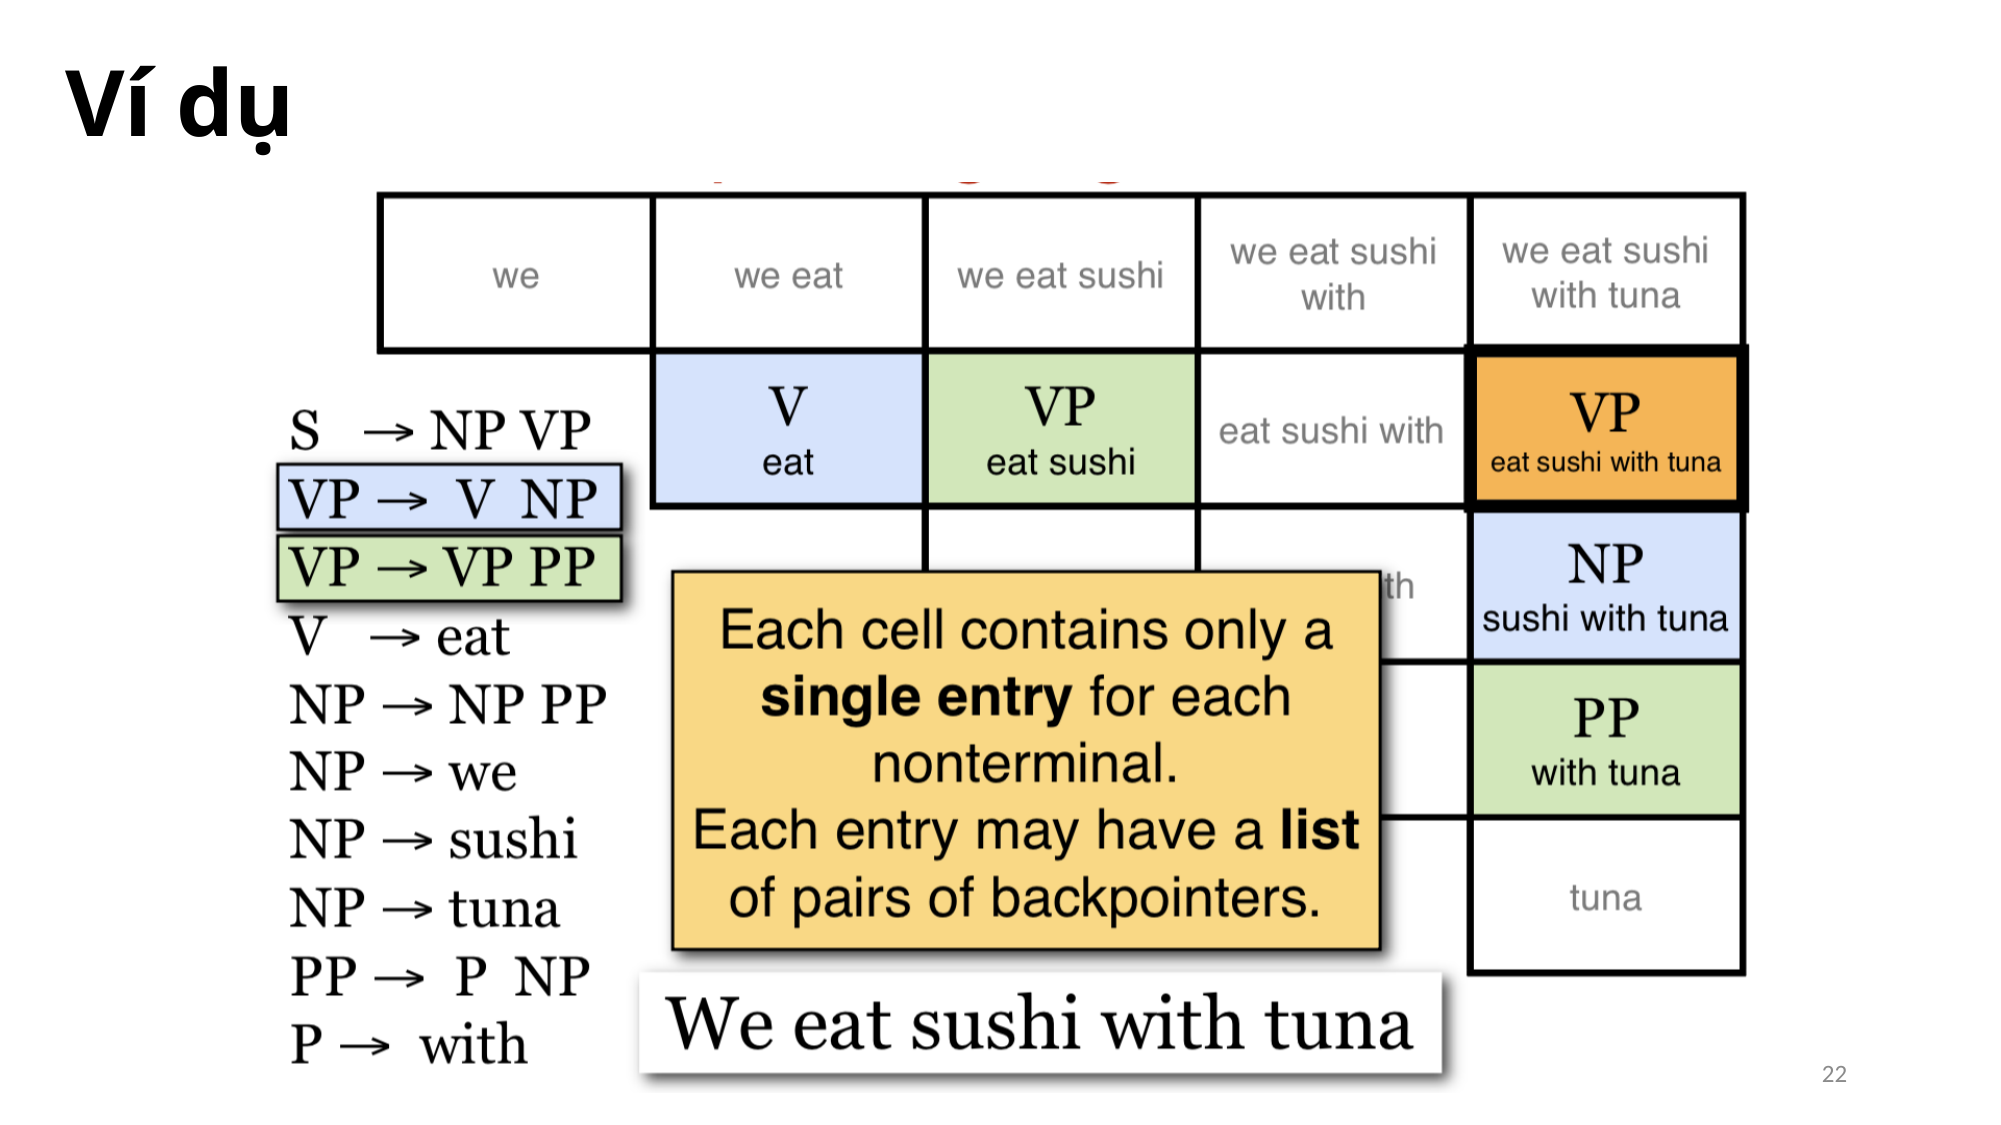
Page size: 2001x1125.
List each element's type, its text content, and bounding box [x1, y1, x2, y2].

picture [262, 182, 1775, 1093]
title Ví dụ [50, 31, 1775, 183]
slide_number 22 [1412, 1042, 1863, 1103]
